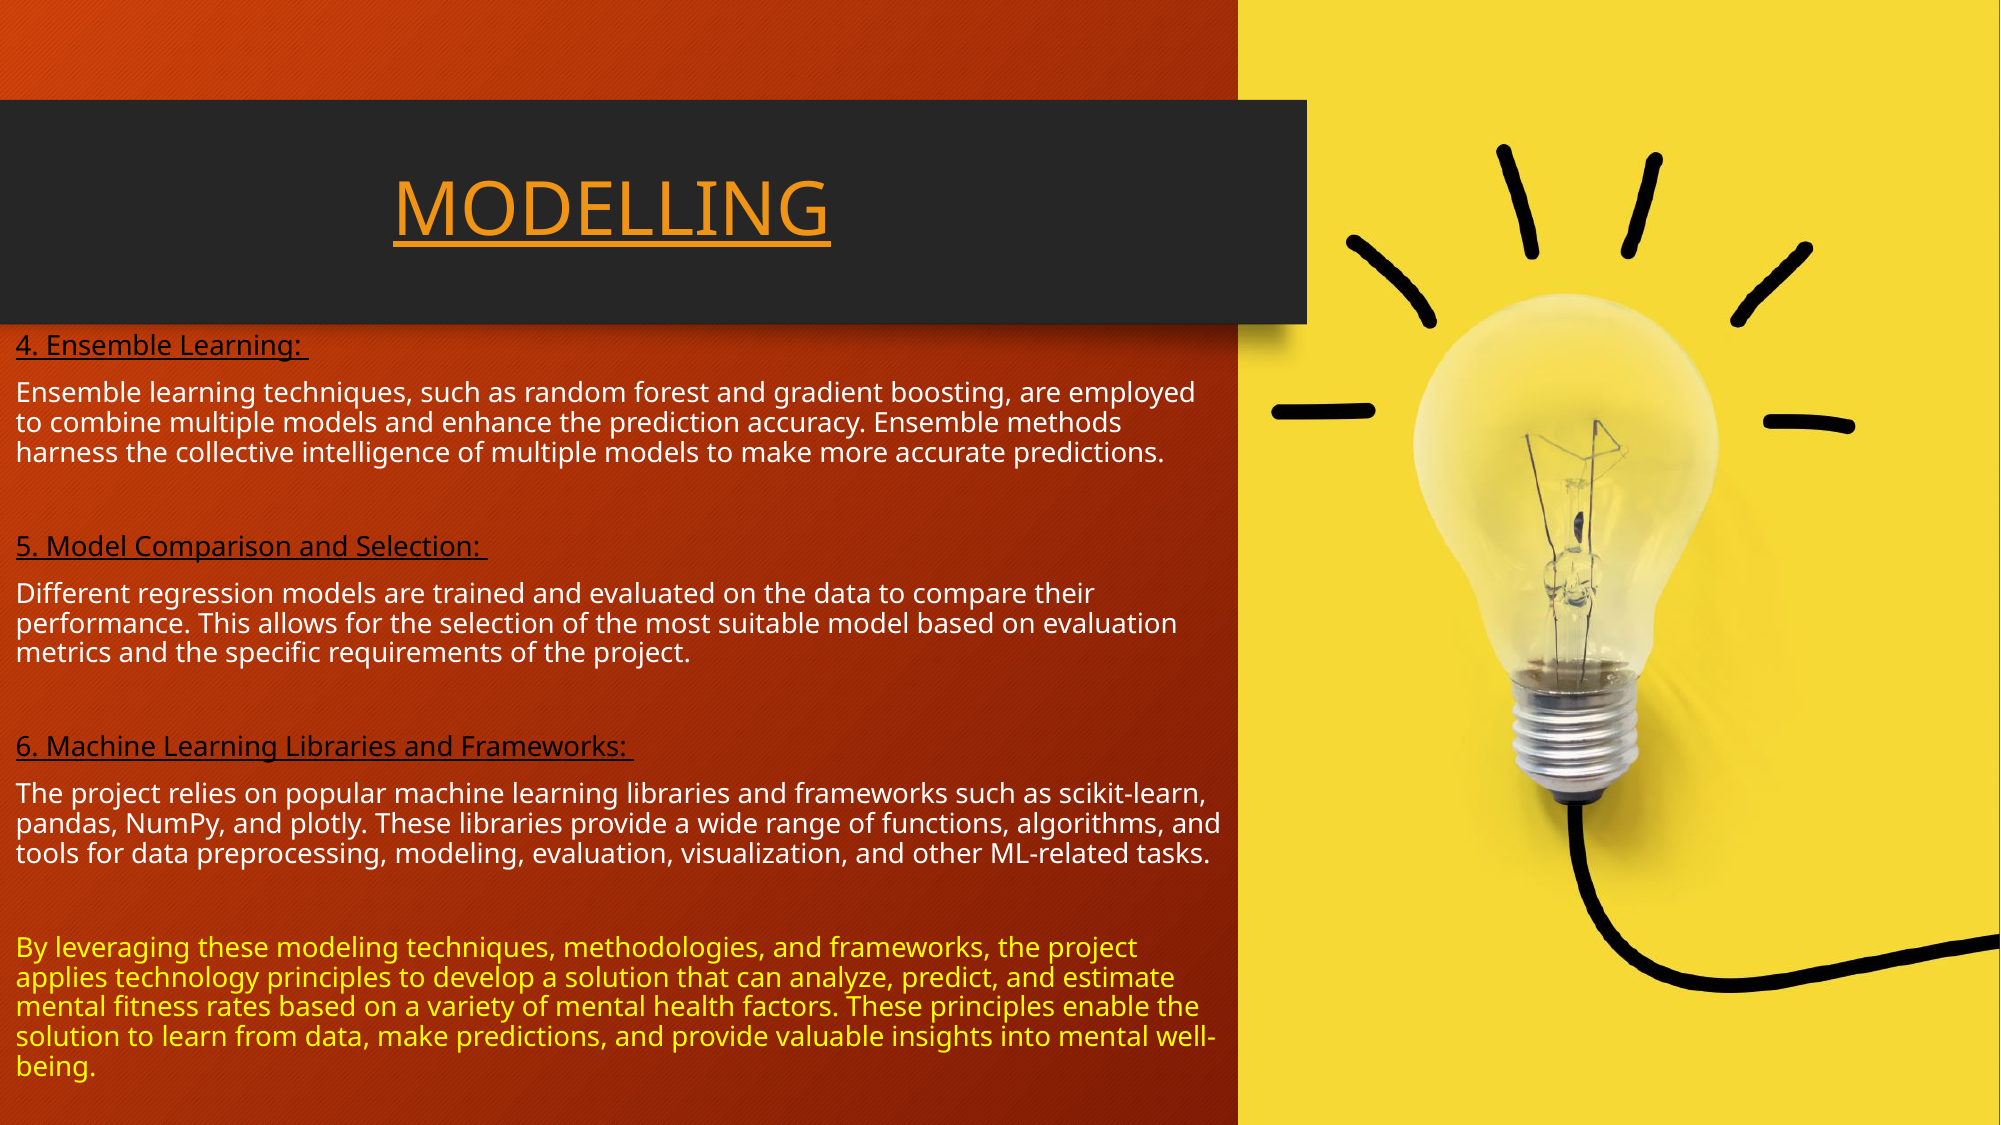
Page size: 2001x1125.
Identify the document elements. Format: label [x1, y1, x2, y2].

picture [0, 0, 2000, 1125]
text_box [0, 377, 1237, 1125]
text_box [0, 0, 1237, 322]
